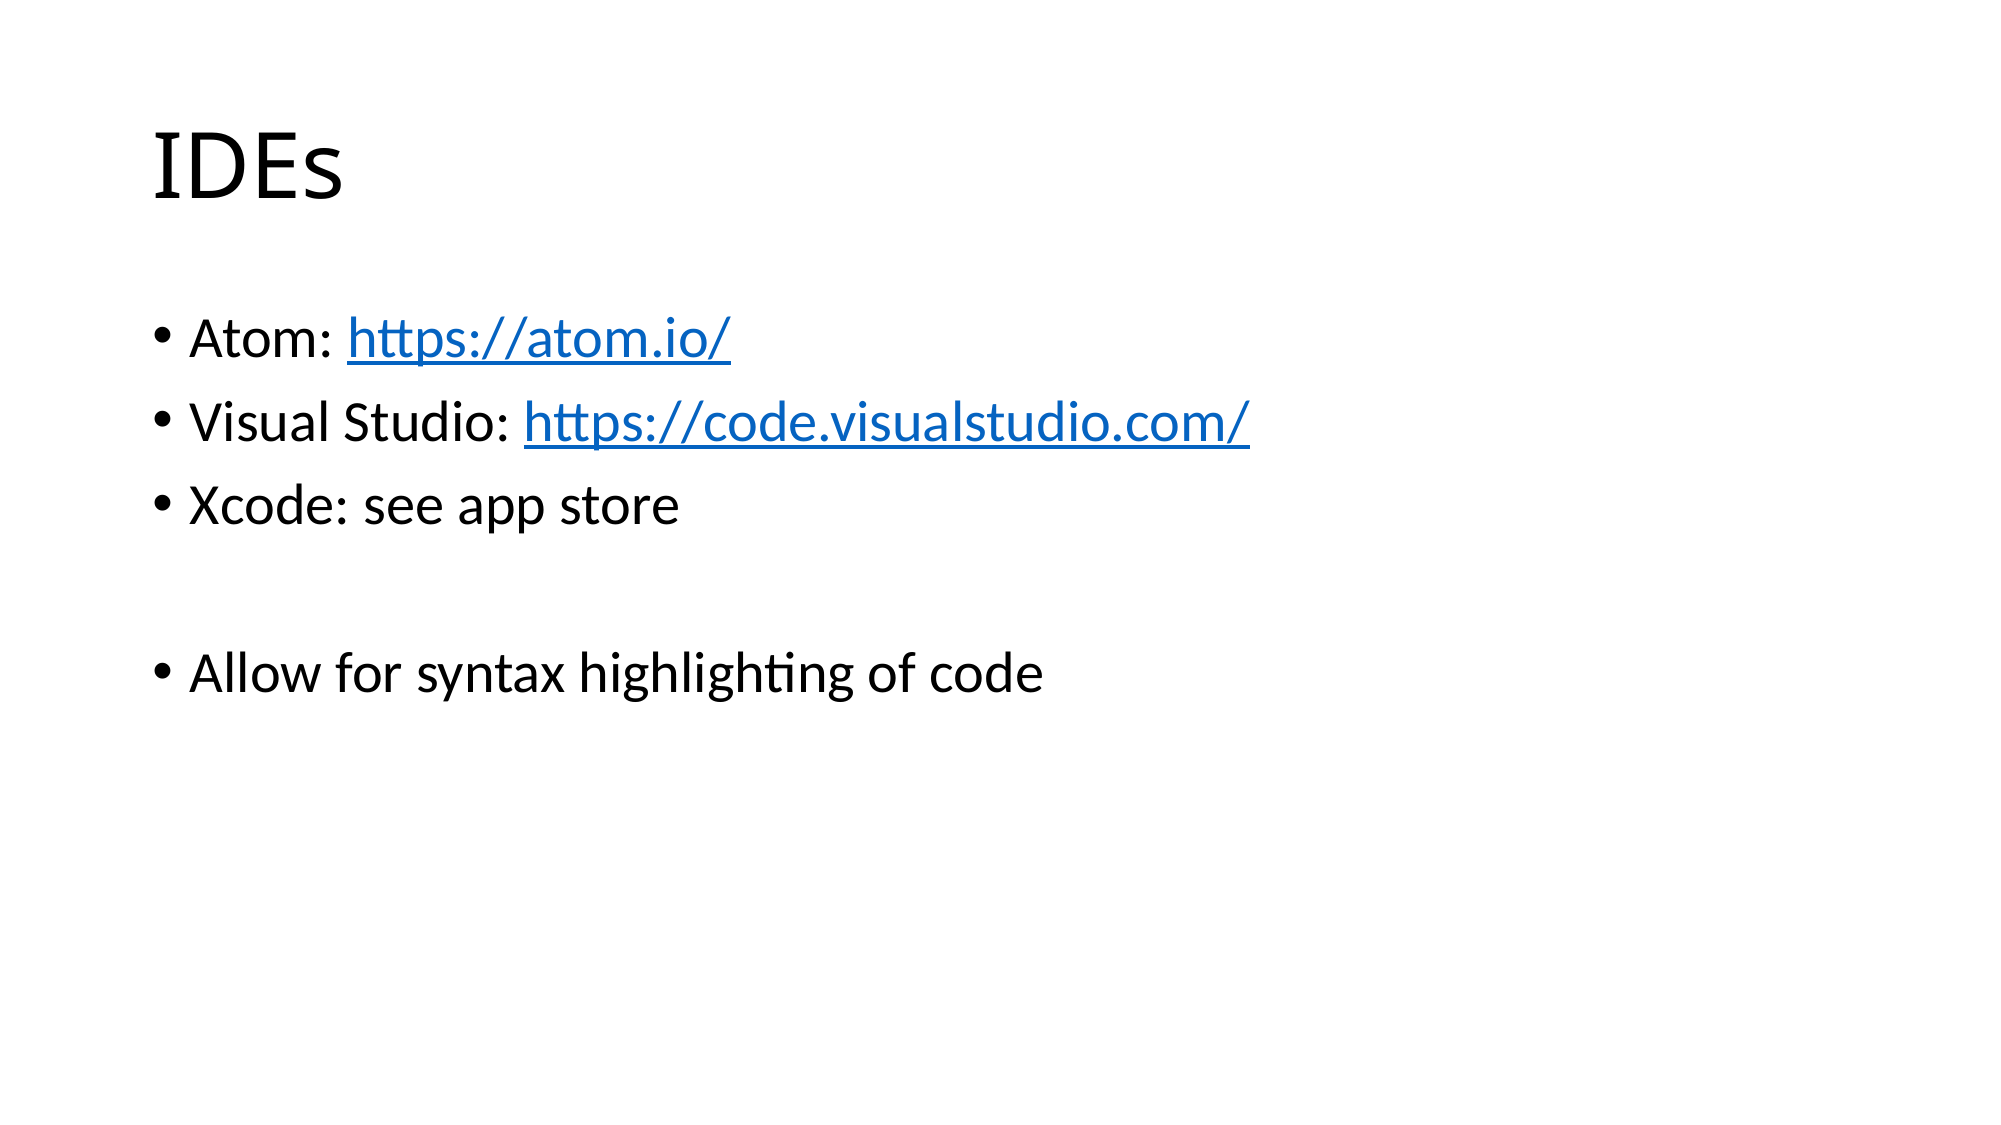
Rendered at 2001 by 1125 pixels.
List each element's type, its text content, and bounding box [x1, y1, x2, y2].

title IDEs [137, 59, 1863, 278]
list Atom: https://atom.io/ Visual Studio: https://code.visualstudio.com/ Xcode: see app store Allow for syntax highlighting of code [137, 299, 1863, 1014]
